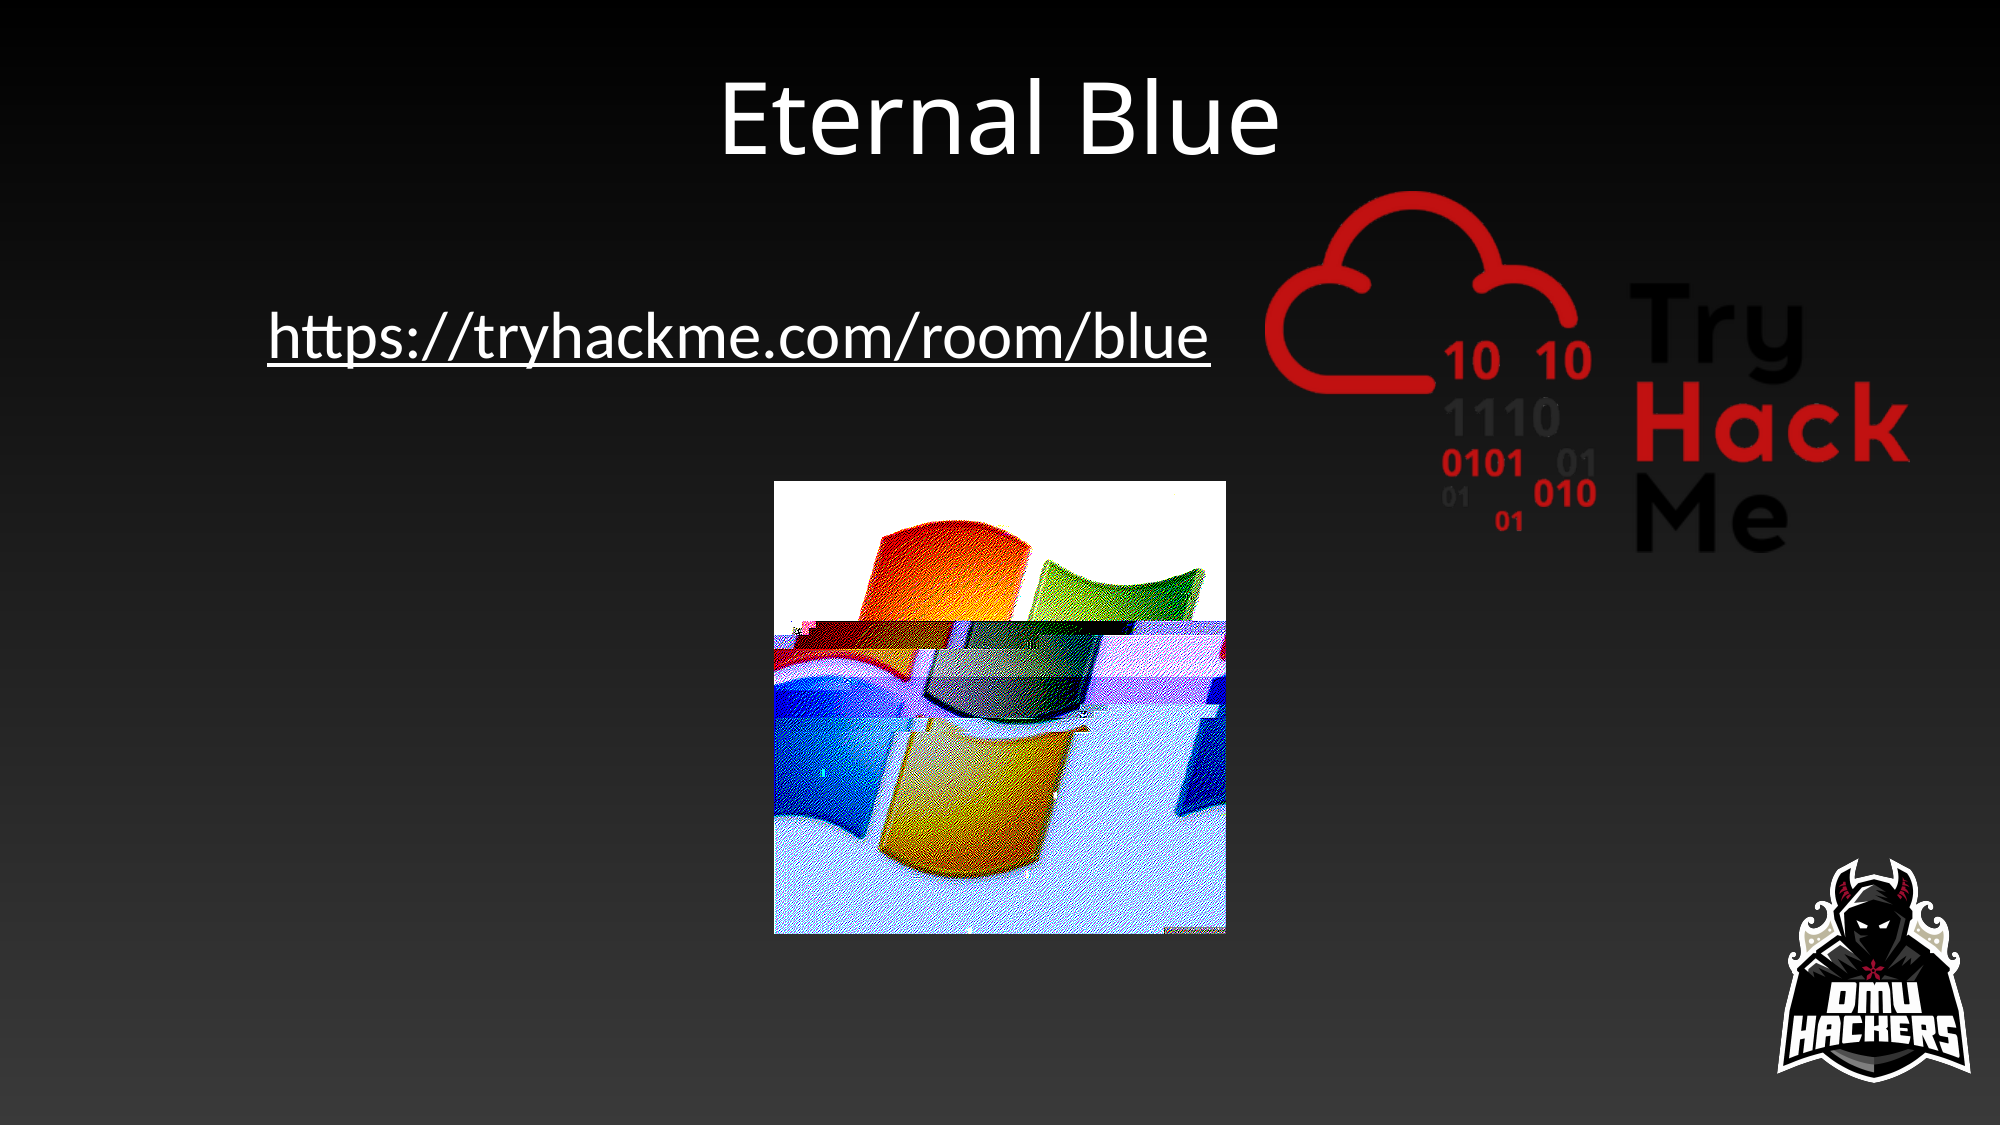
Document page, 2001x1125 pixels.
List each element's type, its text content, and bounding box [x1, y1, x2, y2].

picture [1777, 858, 1971, 1083]
picture [1265, 191, 1910, 553]
text_box https://tryhackme.com/room/blue [251, 277, 1259, 388]
picture [773, 481, 1227, 934]
text_box Eternal Blue [31, 23, 1969, 206]
